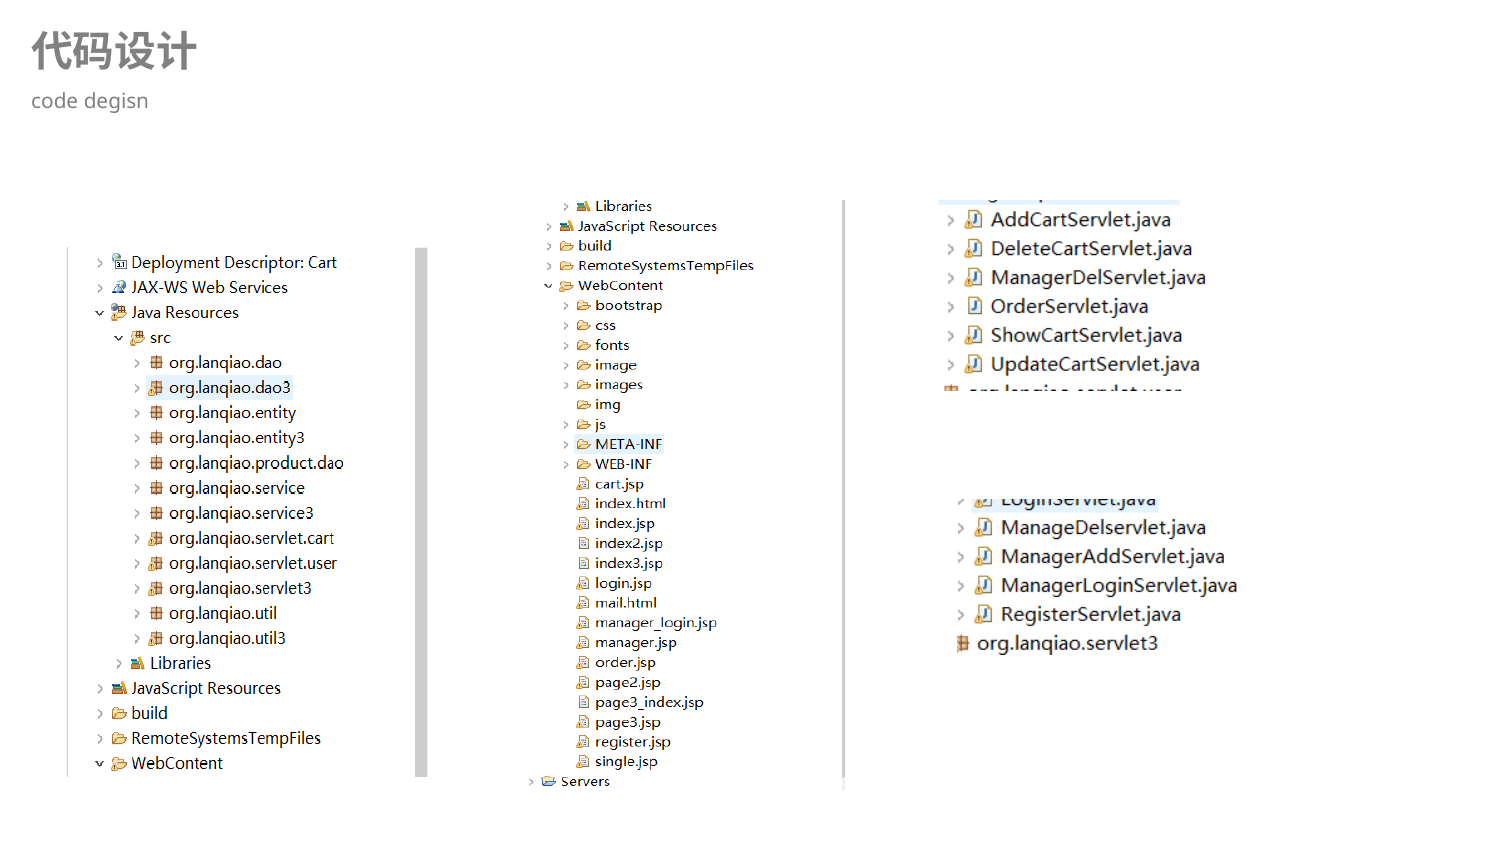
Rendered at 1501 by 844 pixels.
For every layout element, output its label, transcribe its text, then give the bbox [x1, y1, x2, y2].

text_box 代码设计 code degisn [31, 30, 366, 114]
picture [519, 200, 846, 790]
picture [66, 247, 428, 777]
picture [932, 200, 1279, 391]
picture [957, 499, 1254, 655]
